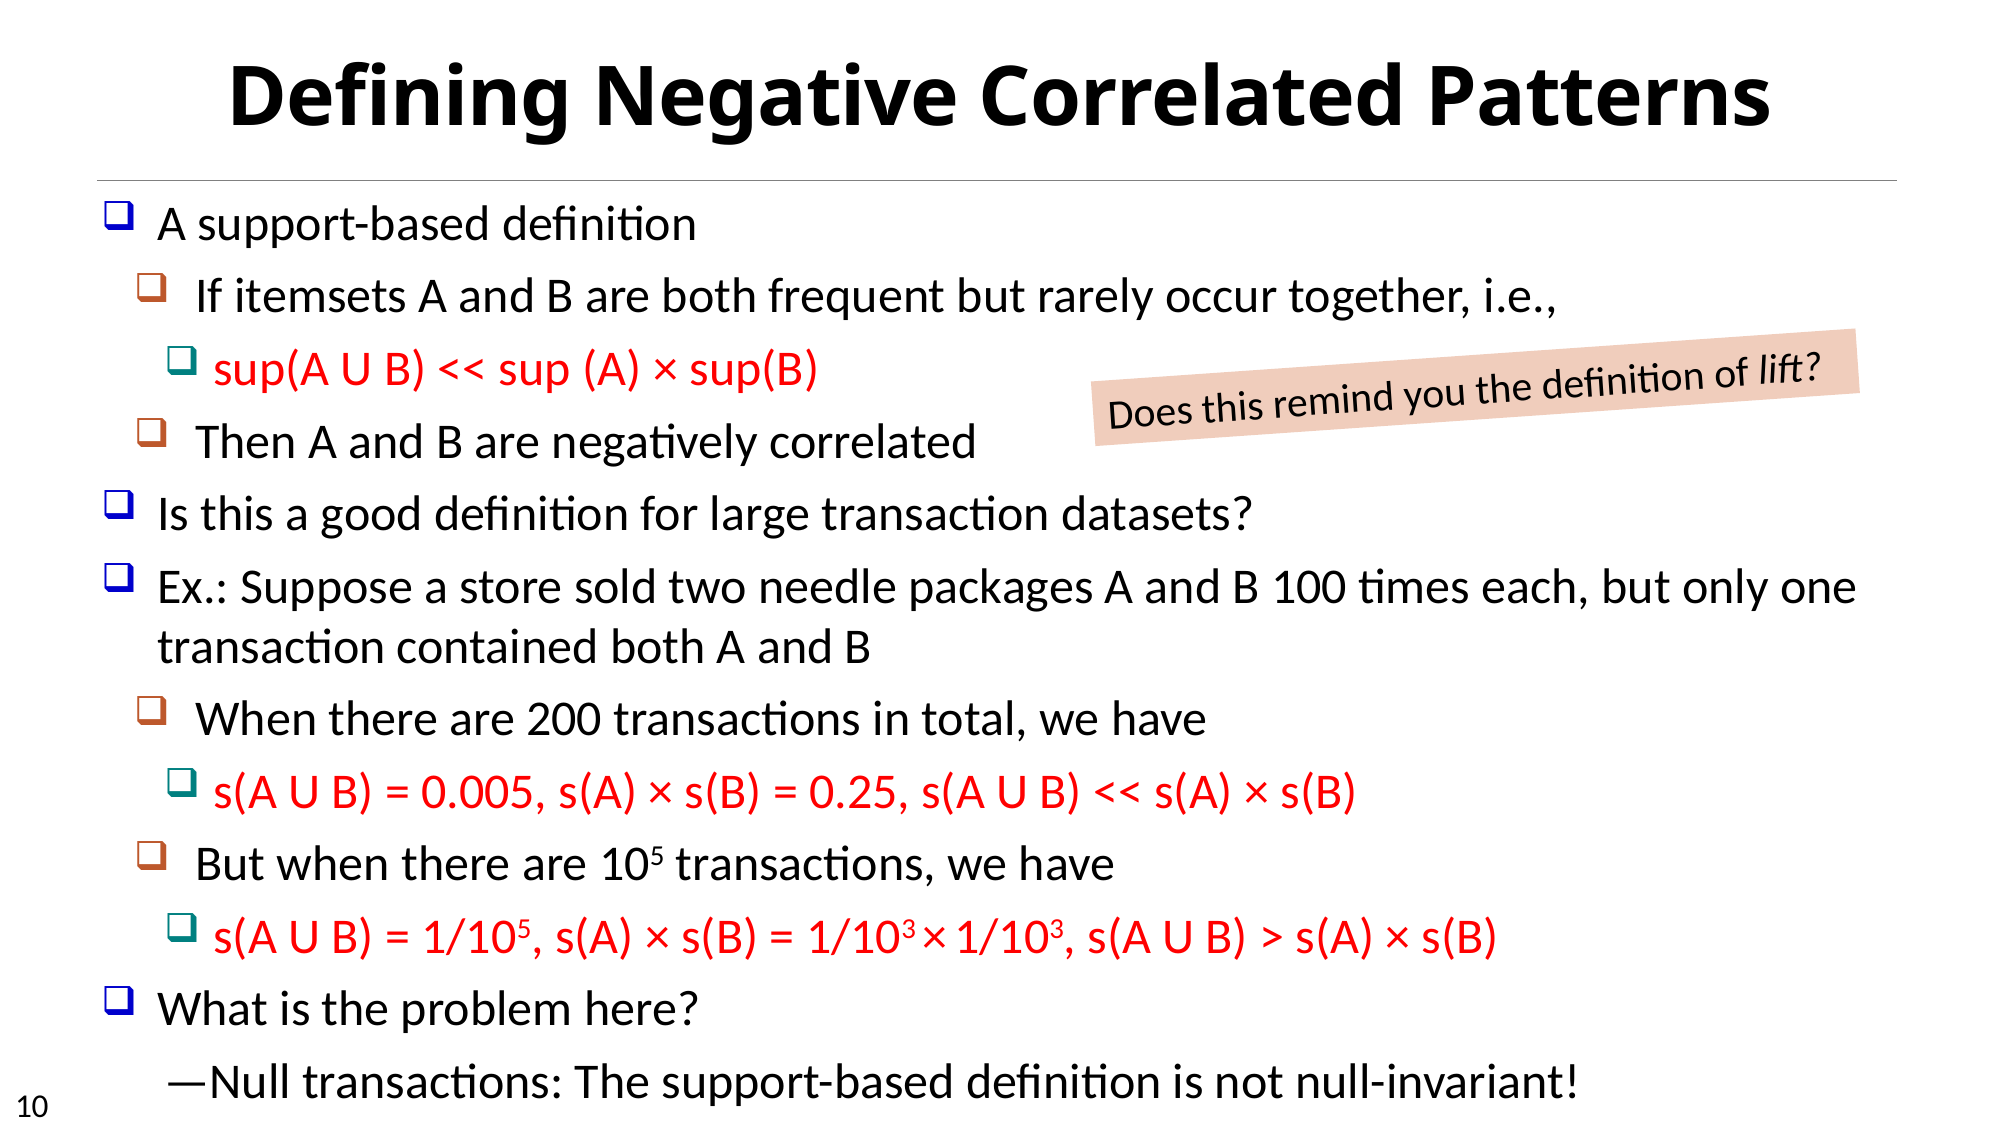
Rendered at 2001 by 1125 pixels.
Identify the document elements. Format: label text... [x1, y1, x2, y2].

list A support-based definition If itemsets A and B are both frequent but rarely occur together, i.e., sup(A U B) << sup (A) × sup(B) Then A and B are negatively correlated Is this a good definition for large transaction datasets? Ex.: Suppose a store sold two needle packages A and B 100 times each, but only one transaction contained both A and B When there are 200 transactions in total, we have s(A U B) = 0.005, s(A) × s(B) = 0.25, s(A U B) << s(A) × s(B) But when there are 105 transactions, we have s(A U B) = 1/105, s(A) × s(B) = 1/103 × 1/103, s(A U B) > s(A) × s(B) What is the problem here? —Null transactions: The support-based definition is not null-invariant! [86, 182, 1896, 1121]
text_box Does this remind you the definition of lift? [1090, 328, 1860, 447]
title Defining Negative Correlated Patterns [16, 50, 1984, 150]
